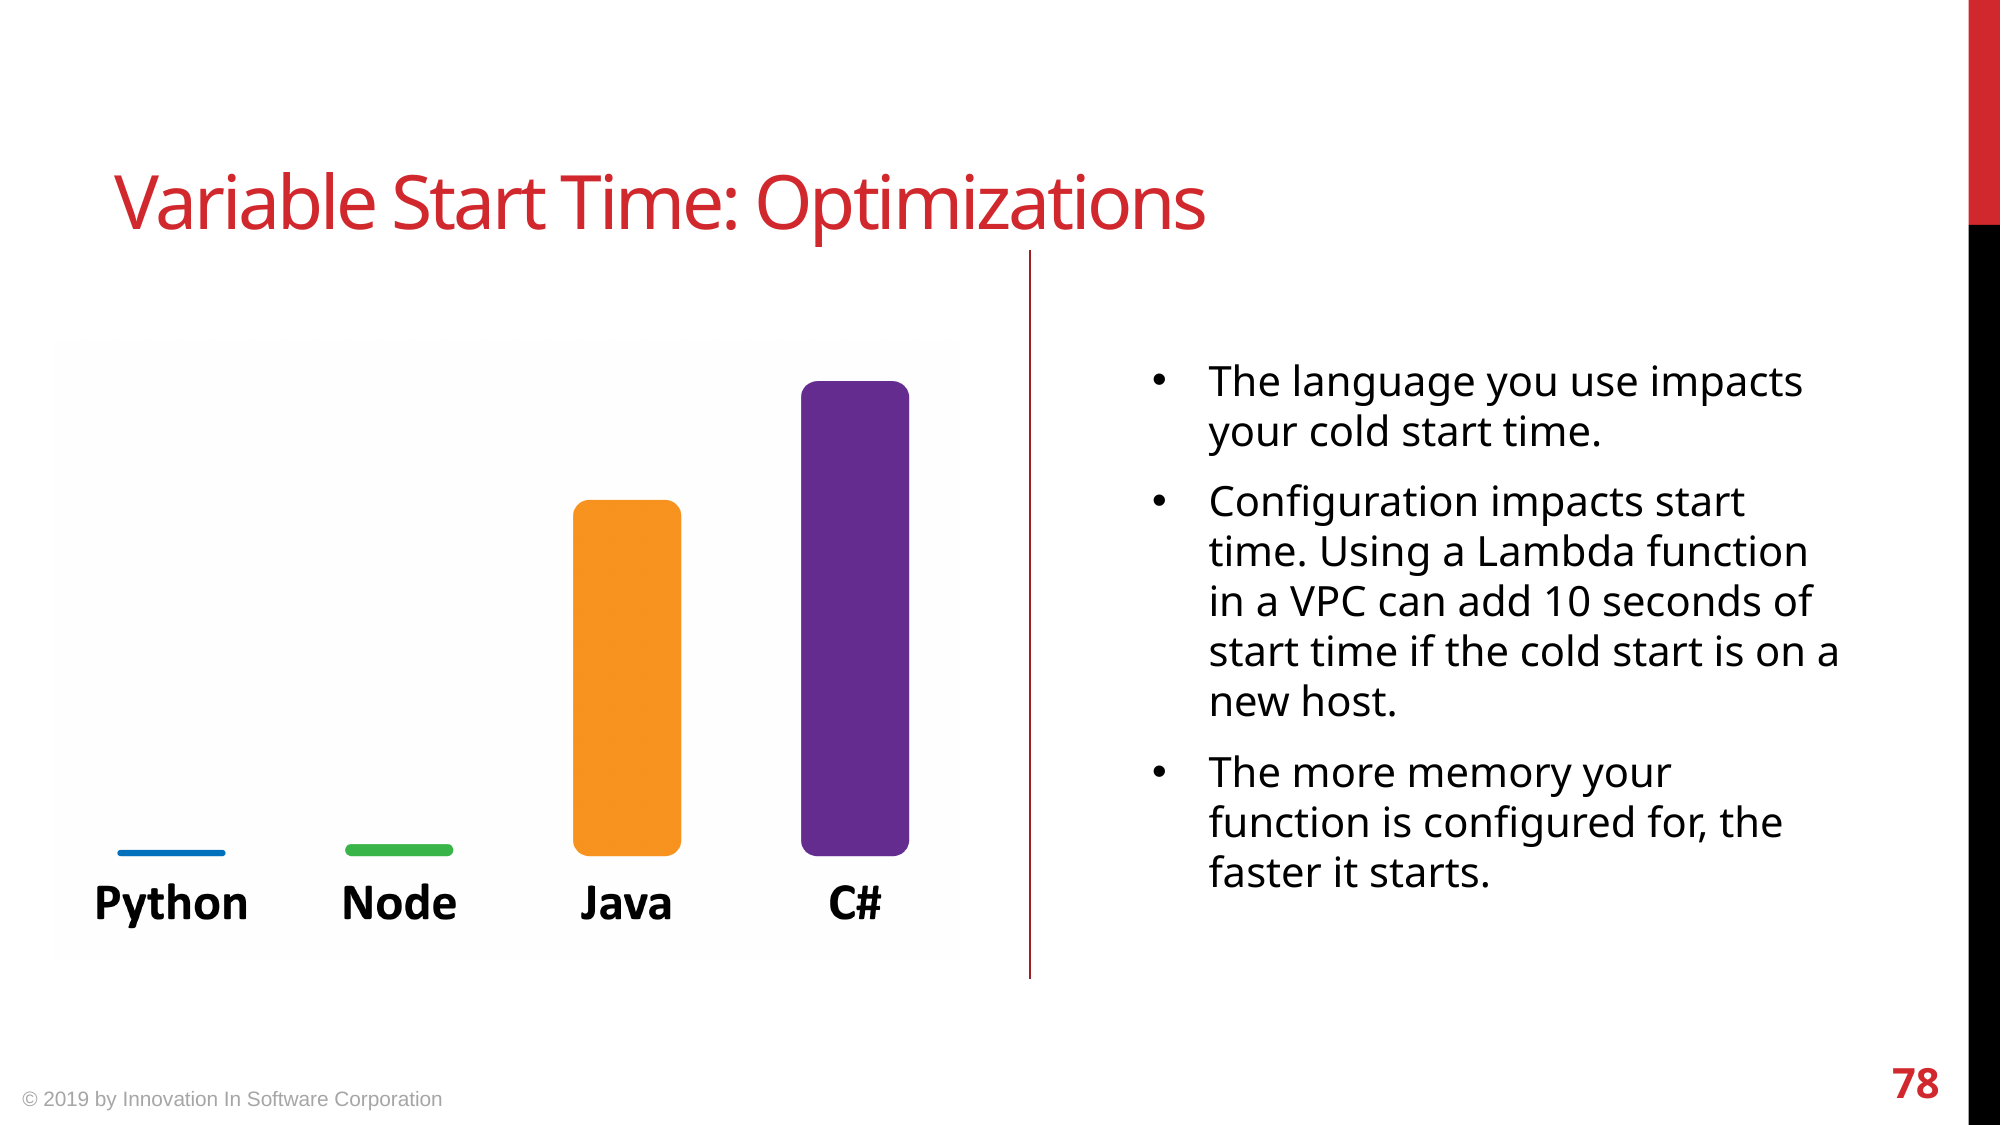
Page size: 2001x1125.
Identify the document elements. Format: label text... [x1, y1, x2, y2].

text_box Variable Start Time: Optimizations [99, 42, 1786, 253]
slide_number 78 [1739, 1045, 1956, 1125]
list The language you use impacts your cold start time. Configuration impacts start time. Using a Lambda function in a VPC can add 10 seconds of start time if the cold start is on a new host. The more memory your function is configured for, the faster it starts. [1137, 235, 1858, 990]
footer © 2019 by Innovation In Software Corporation [7, 1078, 758, 1125]
picture [52, 339, 959, 962]
